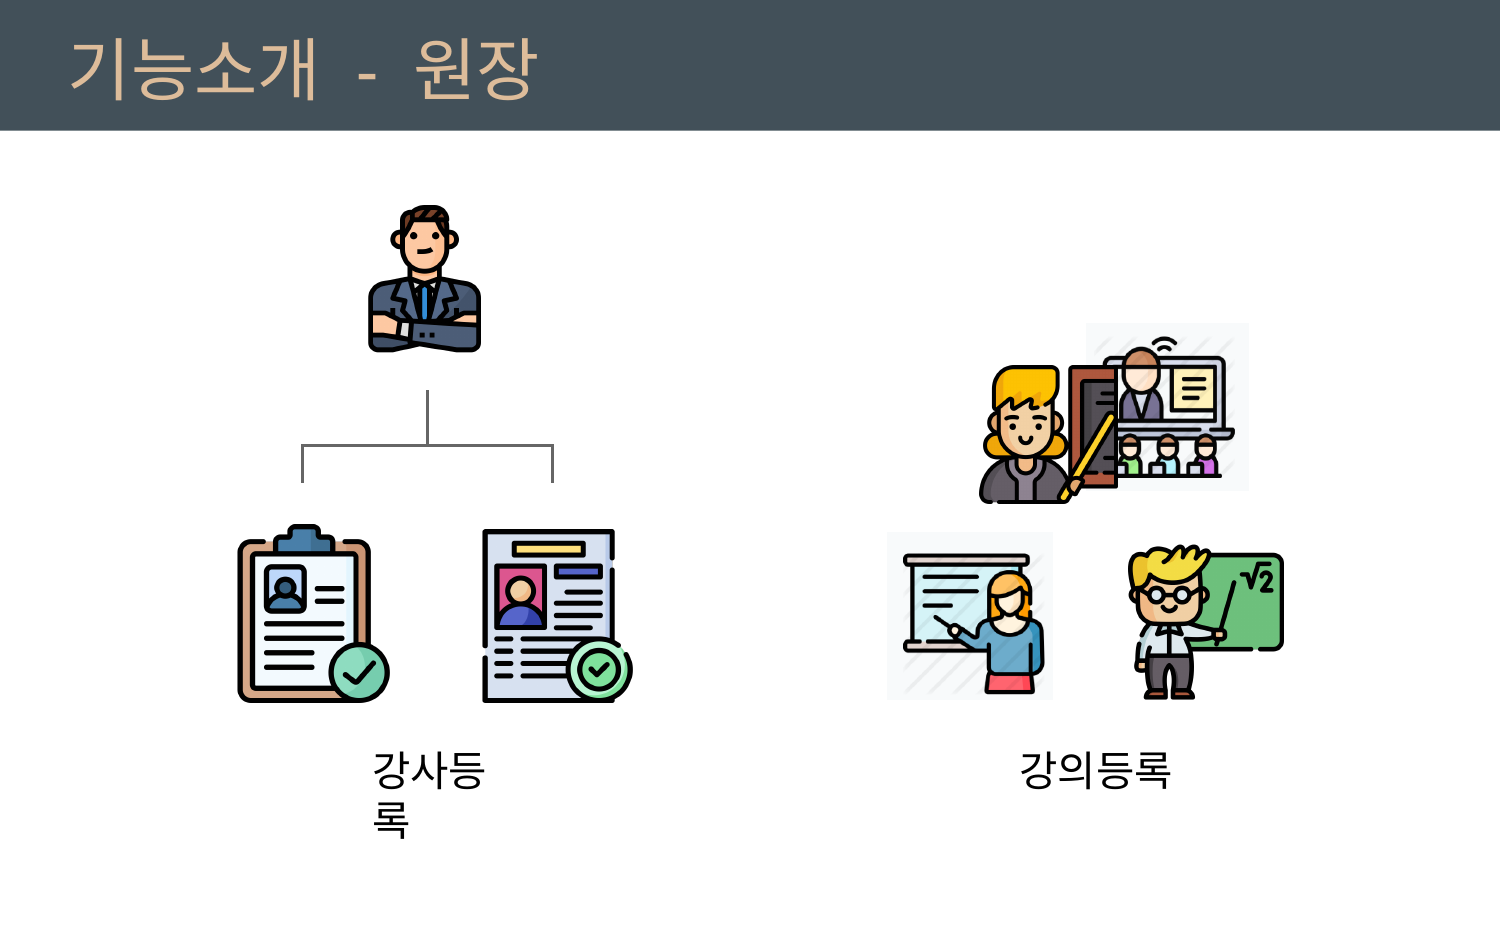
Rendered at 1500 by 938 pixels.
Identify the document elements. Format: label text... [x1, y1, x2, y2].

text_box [979, 323, 1249, 504]
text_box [223, 200, 645, 823]
text_box [0, 0, 1500, 131]
picture [887, 532, 1053, 700]
text_box 기능소개 - 원장 [56, 21, 658, 110]
picture [1128, 544, 1285, 700]
text_box 강의등록 [1004, 729, 1205, 823]
